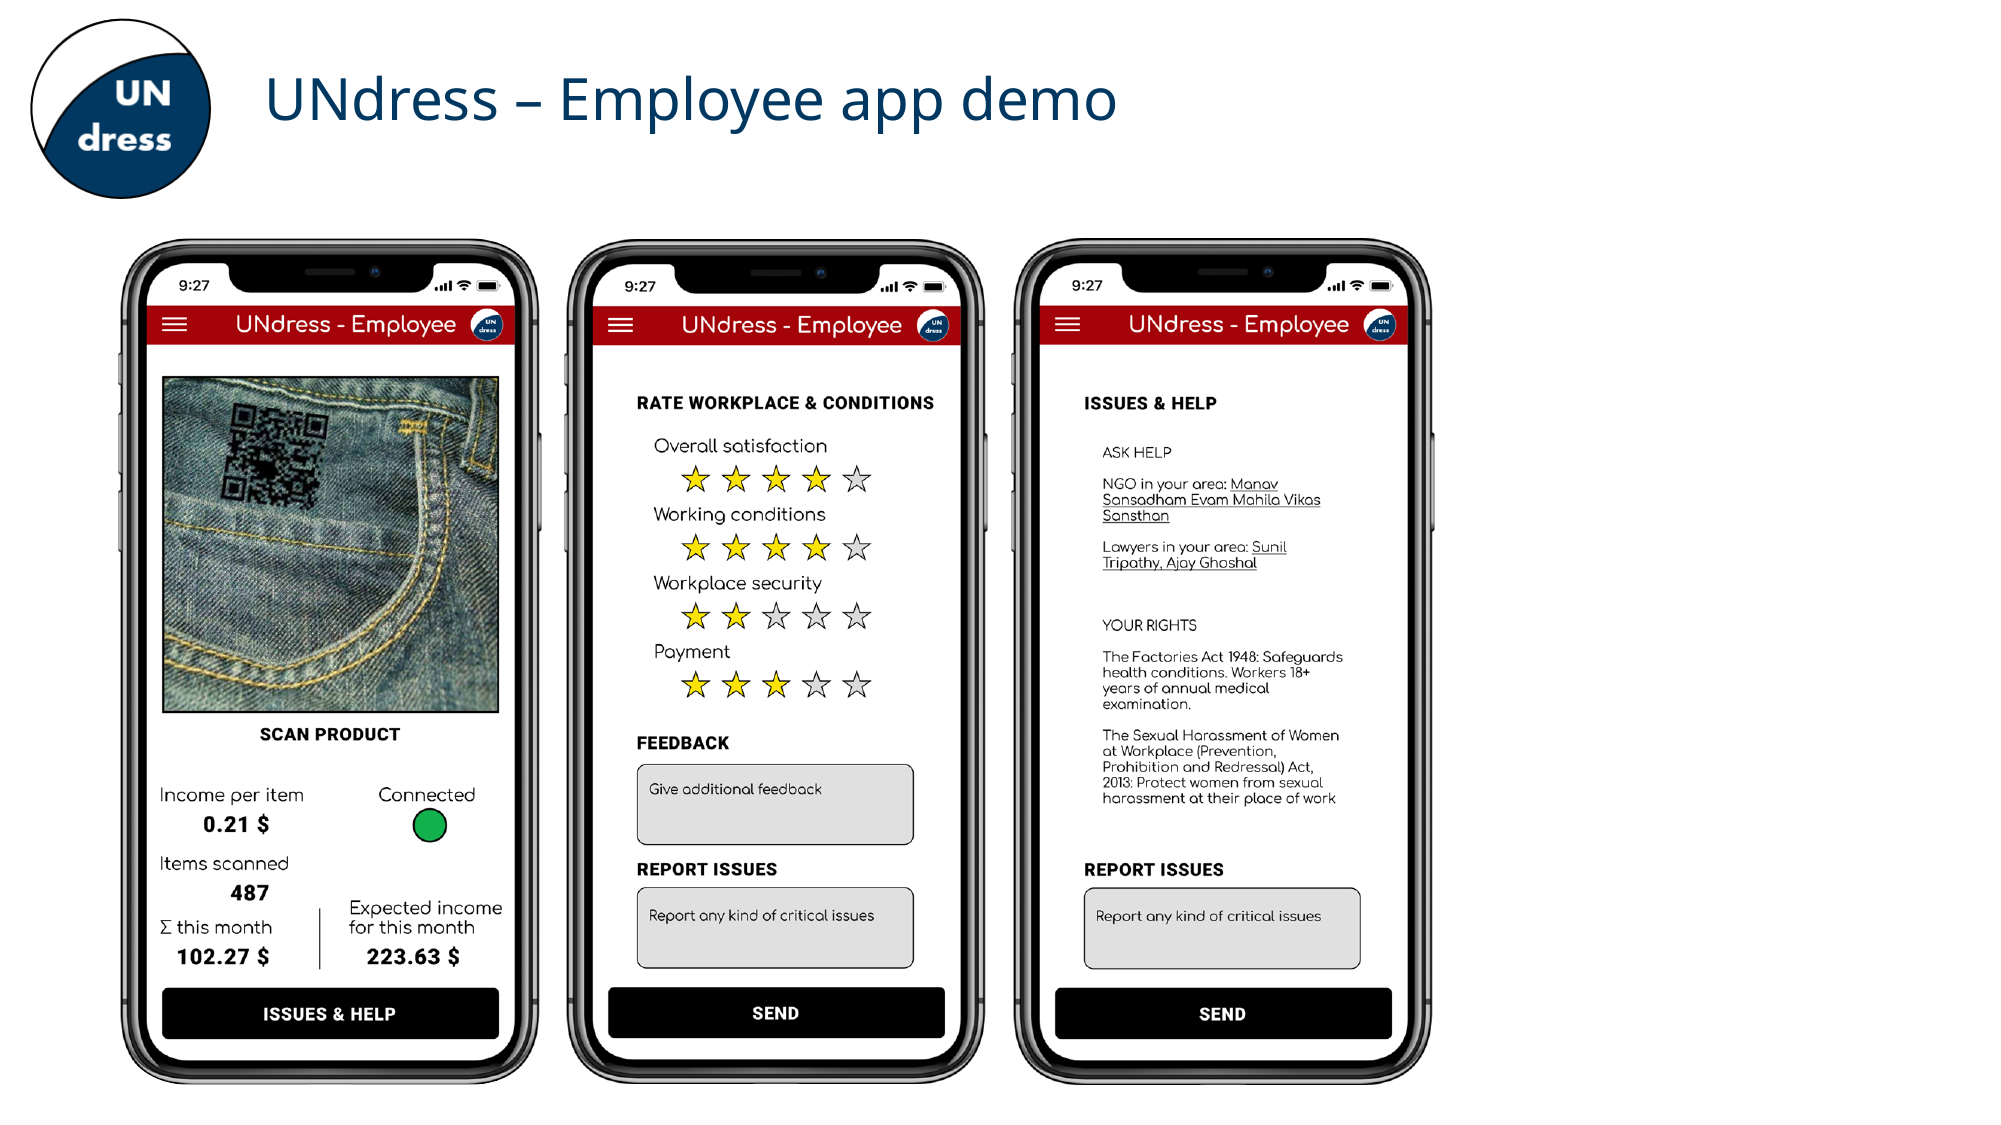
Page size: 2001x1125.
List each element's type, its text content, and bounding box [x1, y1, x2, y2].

picture [113, 238, 547, 1085]
text_box UNdress – Employee app demo [250, 54, 1684, 140]
picture [1006, 238, 1440, 1085]
picture [30, 18, 211, 199]
picture [559, 239, 993, 1084]
